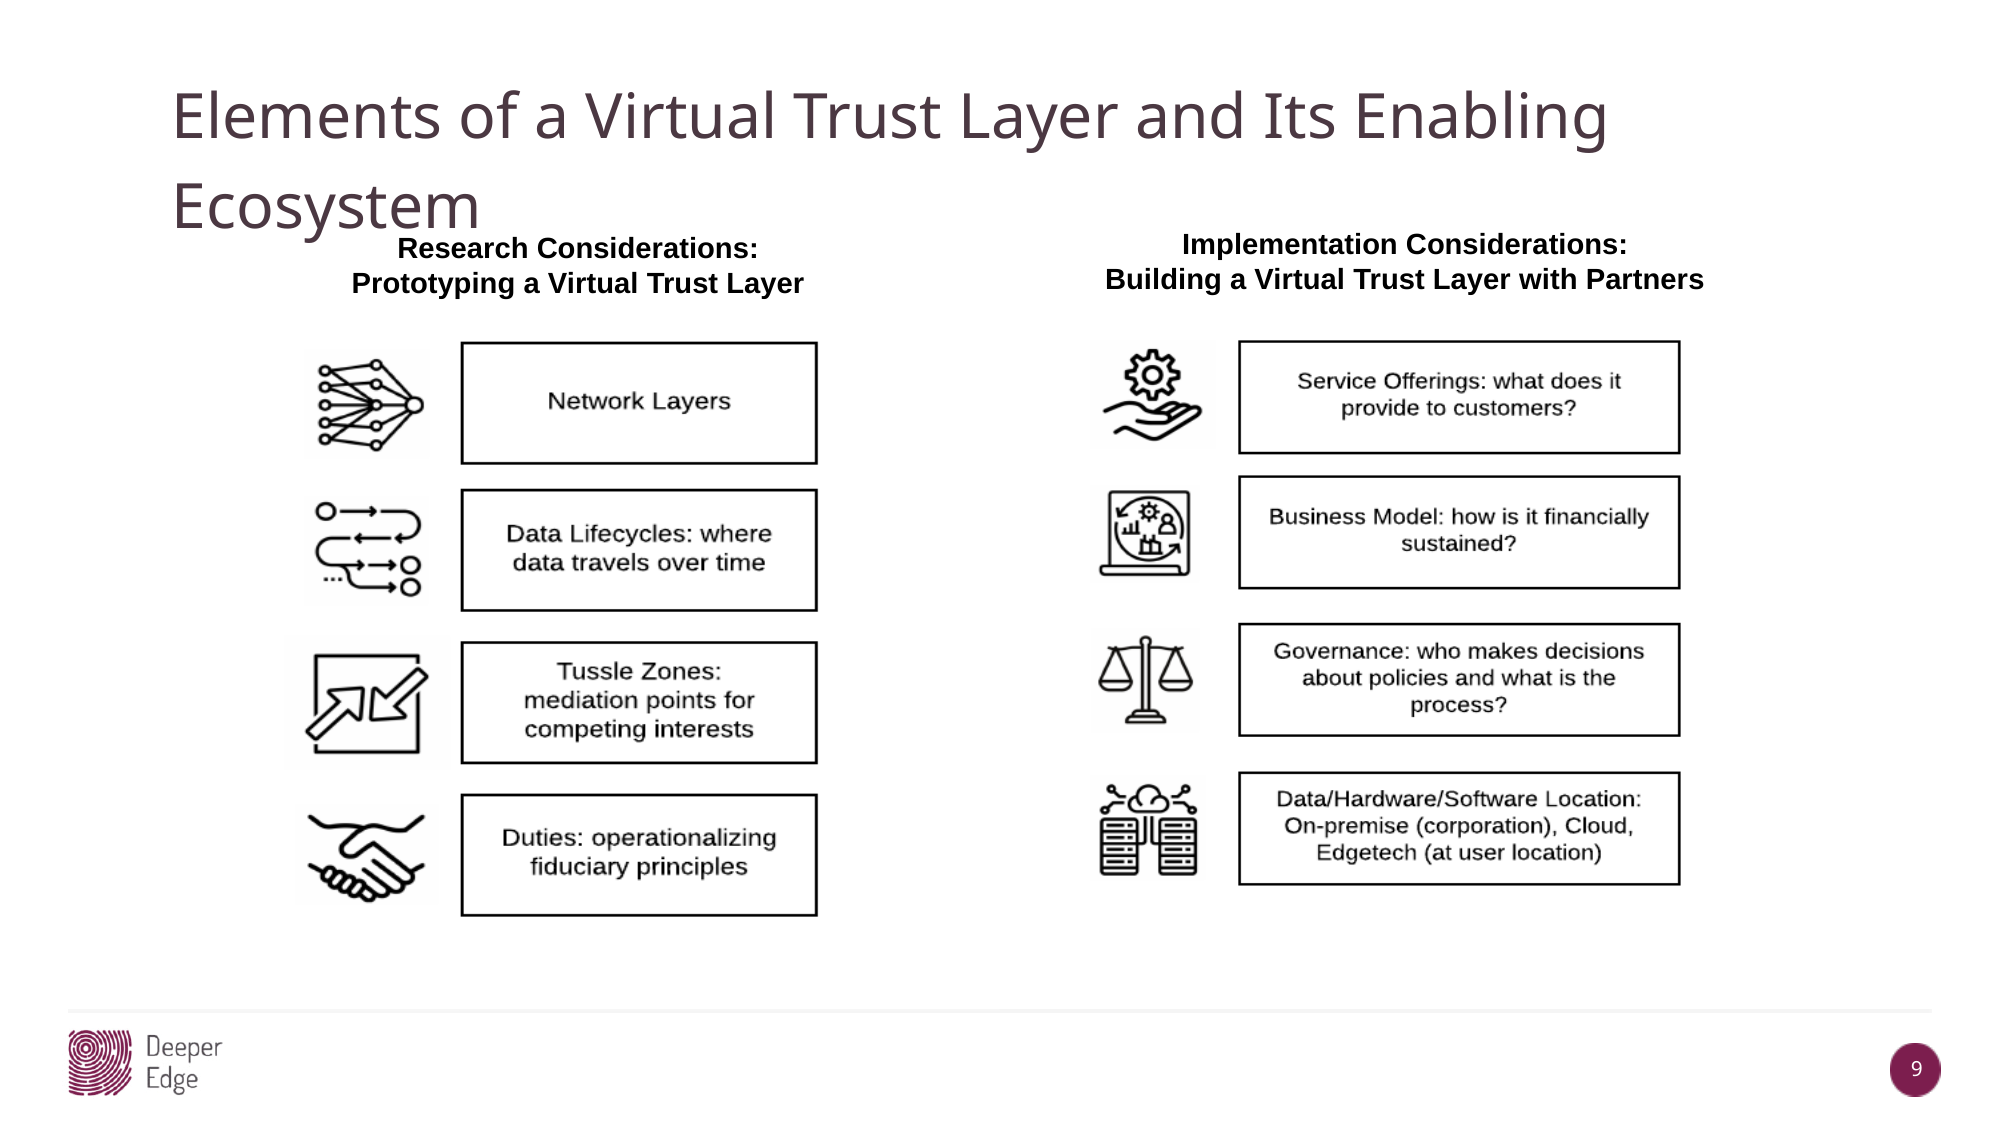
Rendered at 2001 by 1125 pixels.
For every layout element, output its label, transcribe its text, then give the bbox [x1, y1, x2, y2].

picture [62, 1021, 235, 1104]
picture [195, 307, 903, 969]
picture [1016, 307, 1724, 935]
text_box Elements of a Virtual Trust Layer and Its Enabling Ecosystem [171, 61, 1835, 157]
slide_number 9 [1856, 1027, 1977, 1114]
text_box Research Considerations: Prototyping a Virtual Trust Layer [300, 221, 857, 306]
text_box Implementation Considerations: Building a Virtual Trust Layer with Partners [1089, 218, 1721, 303]
picture [68, 1009, 1932, 1013]
